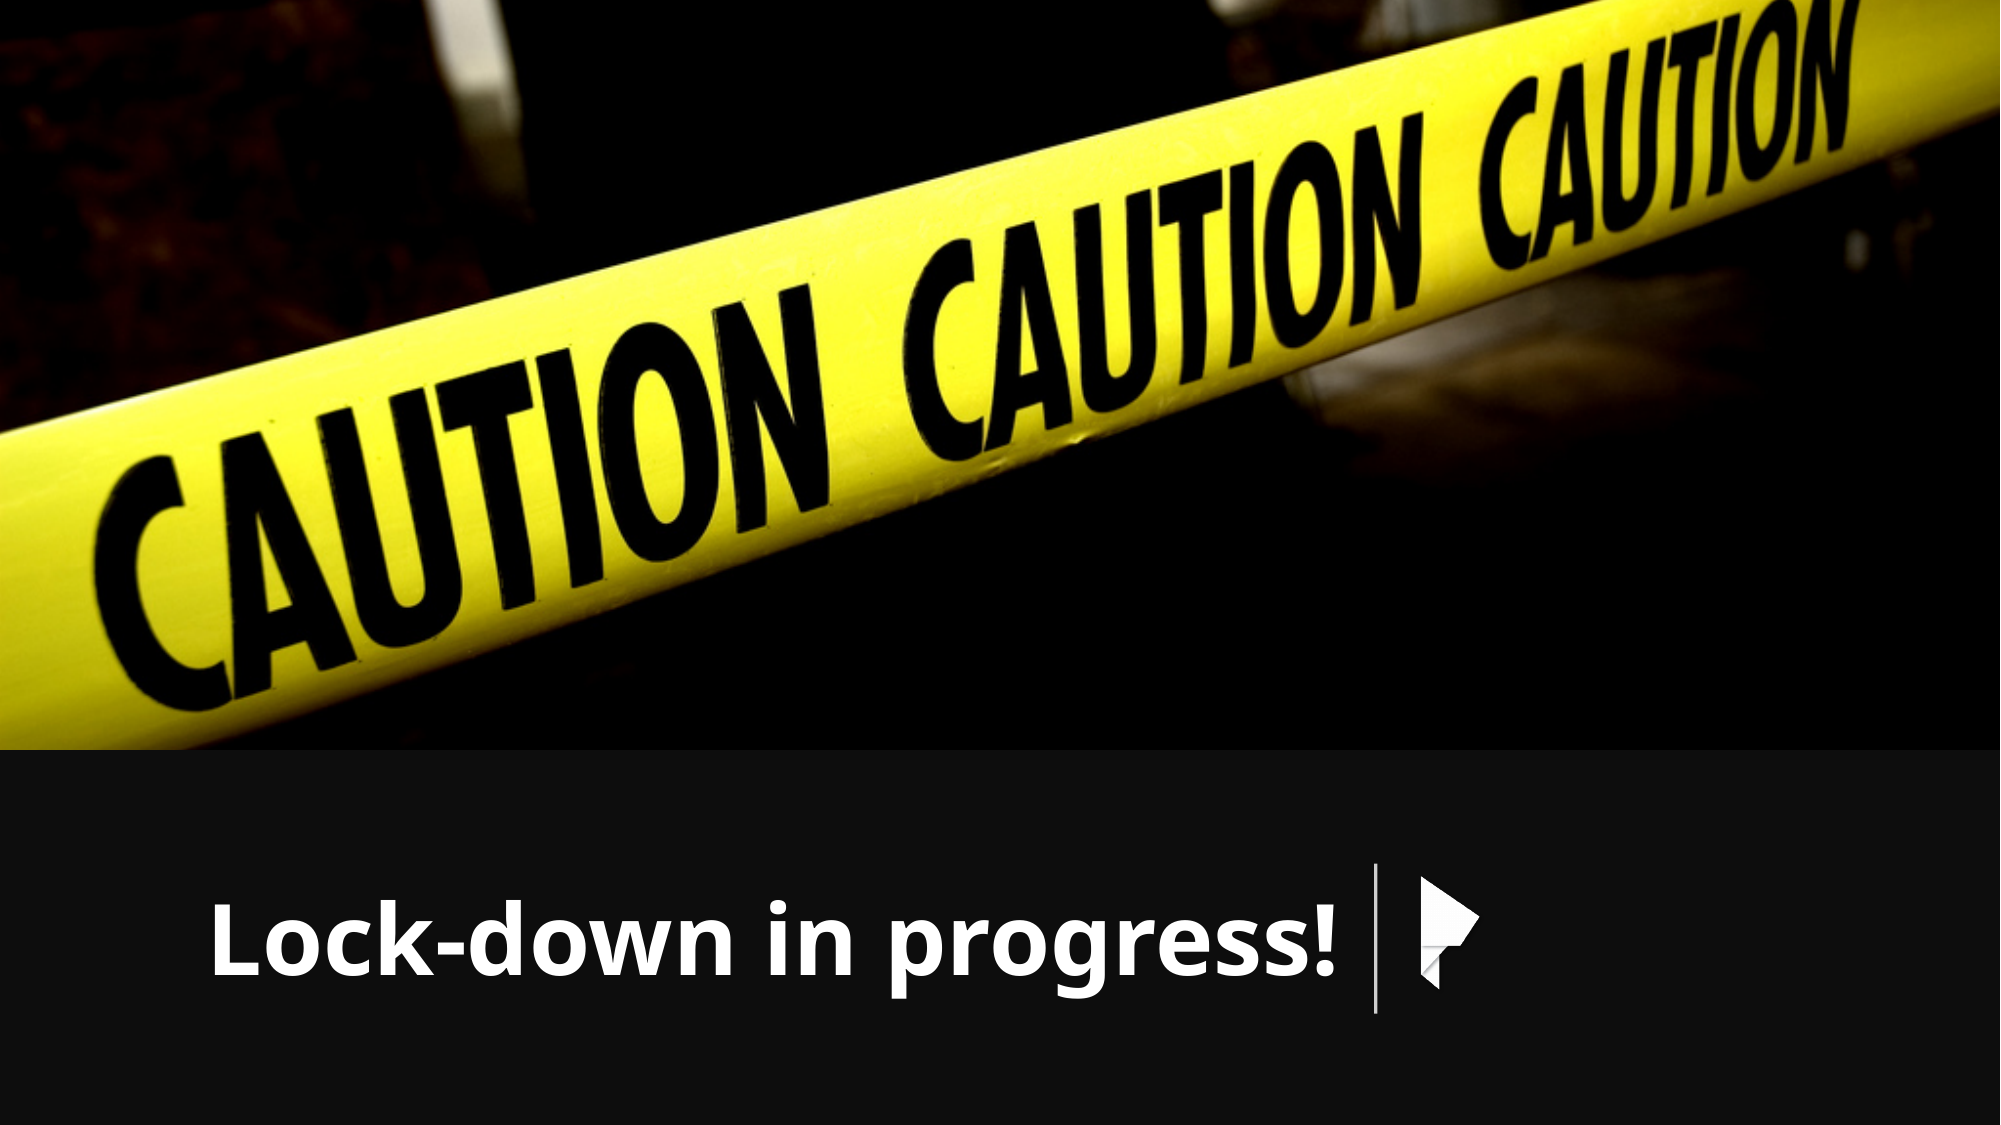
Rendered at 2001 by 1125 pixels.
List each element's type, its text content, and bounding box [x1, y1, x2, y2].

text_box [0, 750, 2000, 1125]
title Lock-down in progress! [71, 835, 1357, 1043]
picture [0, 0, 2000, 750]
picture [1395, 863, 1503, 1000]
